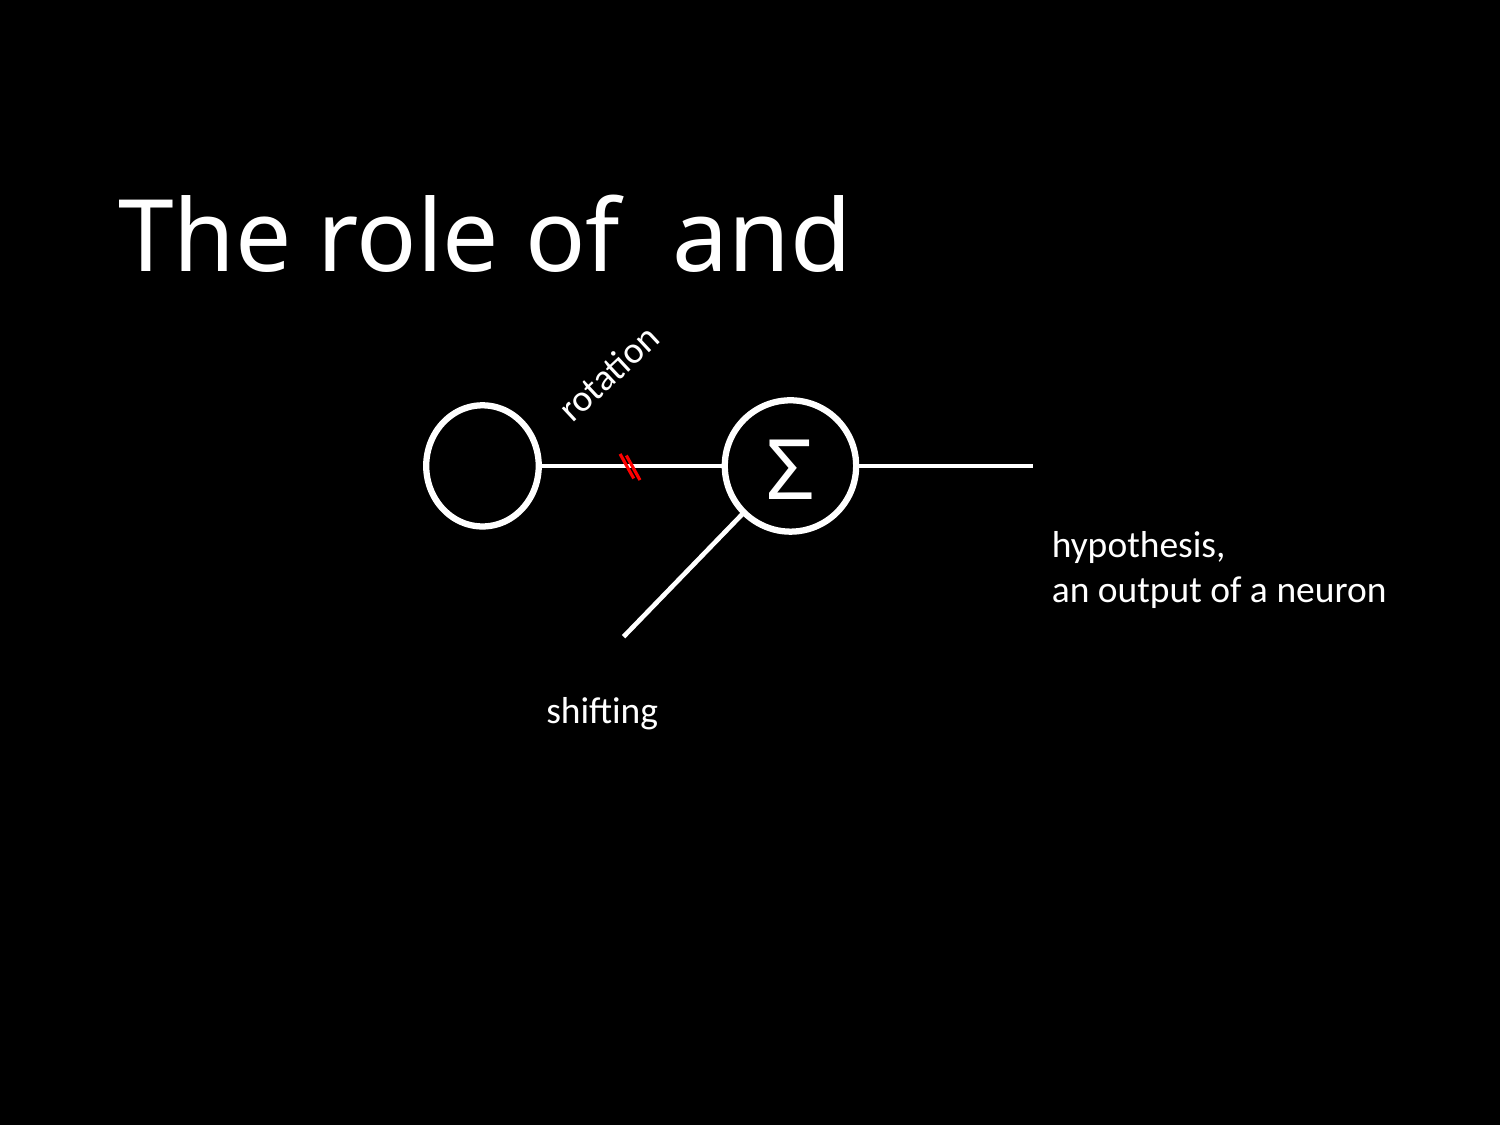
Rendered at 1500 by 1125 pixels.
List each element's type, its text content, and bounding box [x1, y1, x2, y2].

text_box rotation [546, 297, 683, 387]
text_box shifting [531, 693, 674, 738]
text_box hypothesis, an output of a neuron [1119, 512, 1403, 618]
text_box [426, 387, 1119, 693]
